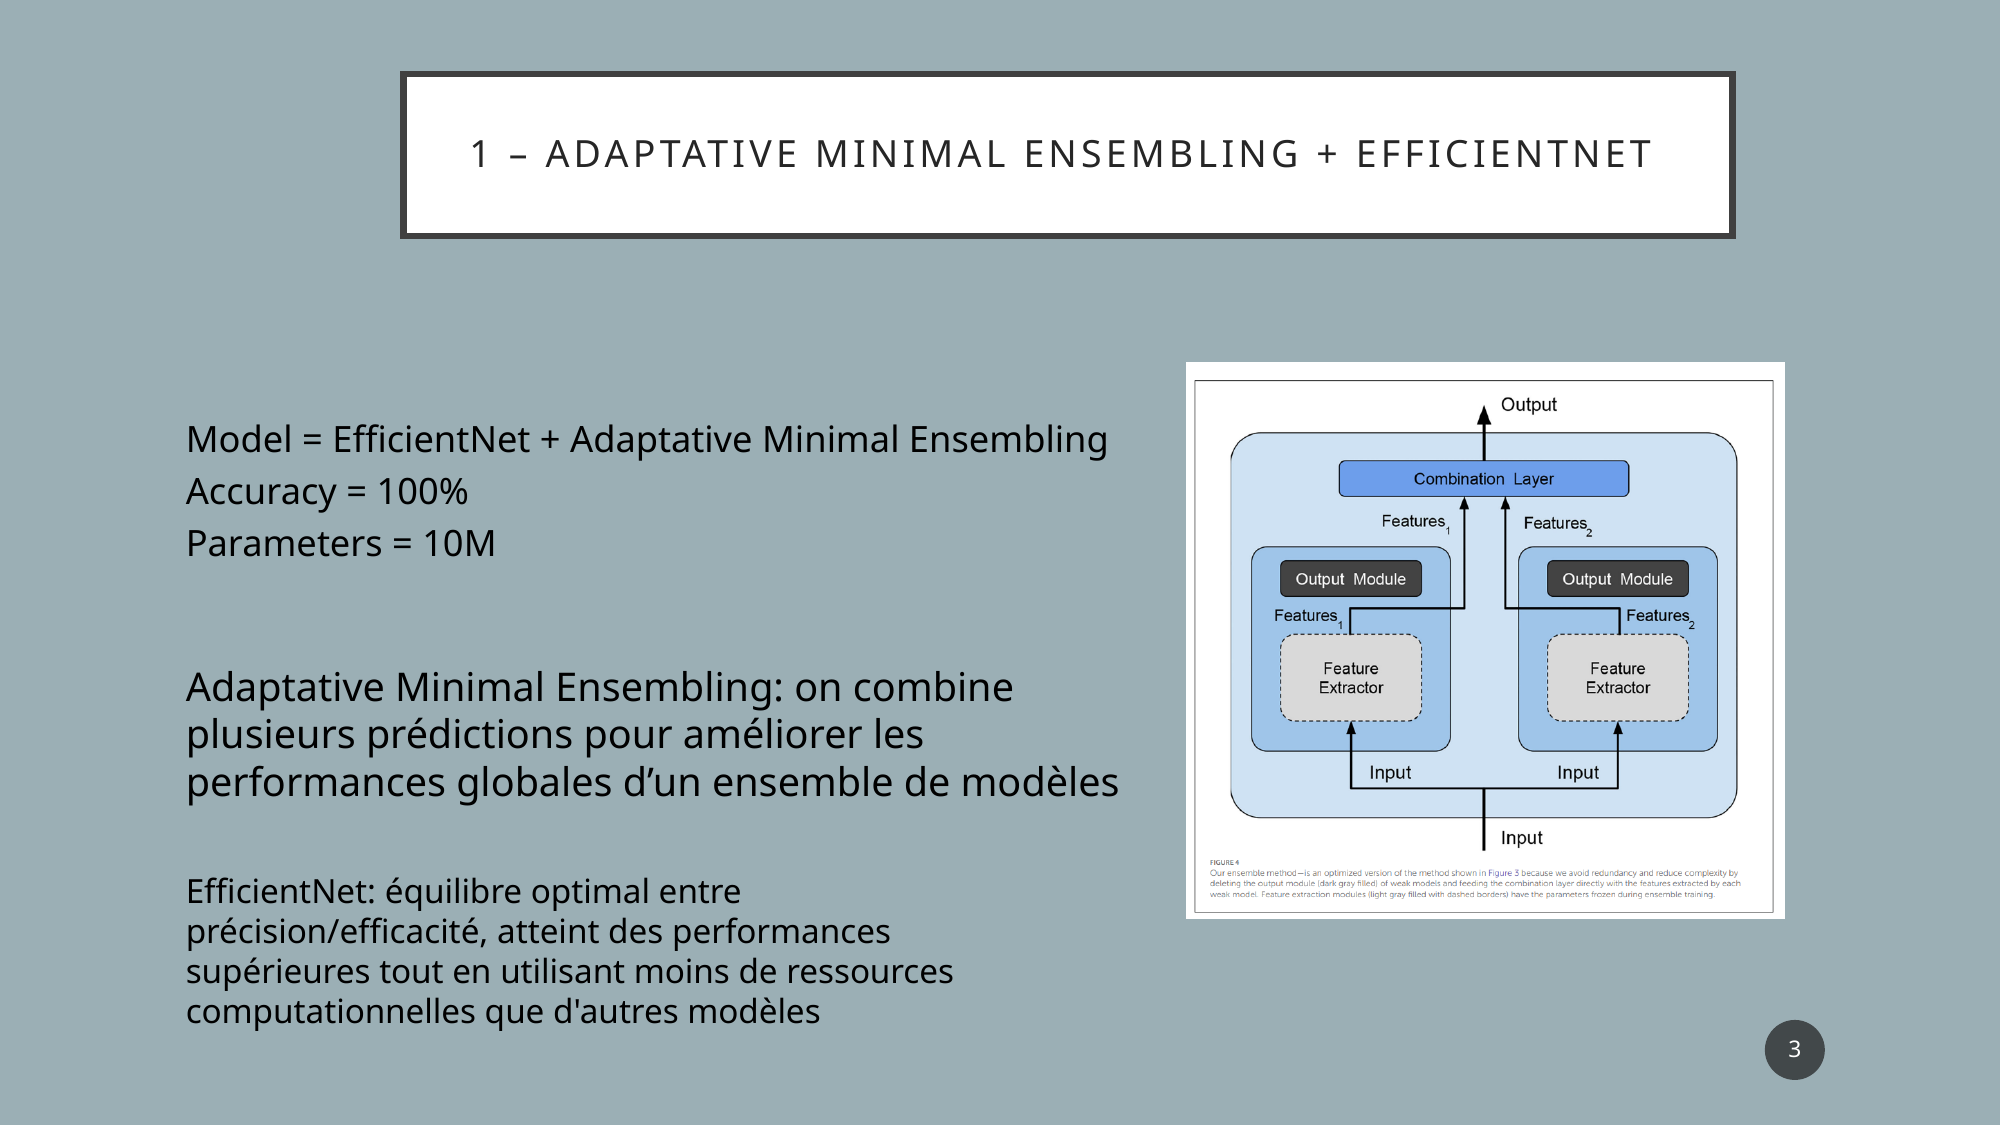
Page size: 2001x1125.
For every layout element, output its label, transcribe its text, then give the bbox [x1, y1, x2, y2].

text_box EfficientNet: équilibre optimal entre précision/efficacité, atteint des performances supérieures tout en utilisant moins de ressources computationnelles que d'autres modèles [170, 863, 1017, 1067]
subtitle [126, 379, 1721, 1050]
text_box Adaptative Minimal Ensembling: on combine plusieurs prédictions pour améliorer les performances globales d’un ensemble de modèles [170, 654, 1143, 858]
title 1 – Adaptative minimal ensembling + Efficientnet [400, 71, 1736, 239]
picture [1186, 362, 1785, 919]
slide_number 3 [1764, 1019, 1825, 1080]
text_box Model = EfficientNet + Adaptative Minimal Ensembling Accuracy = 100% Parameters = 10M [170, 409, 1143, 613]
